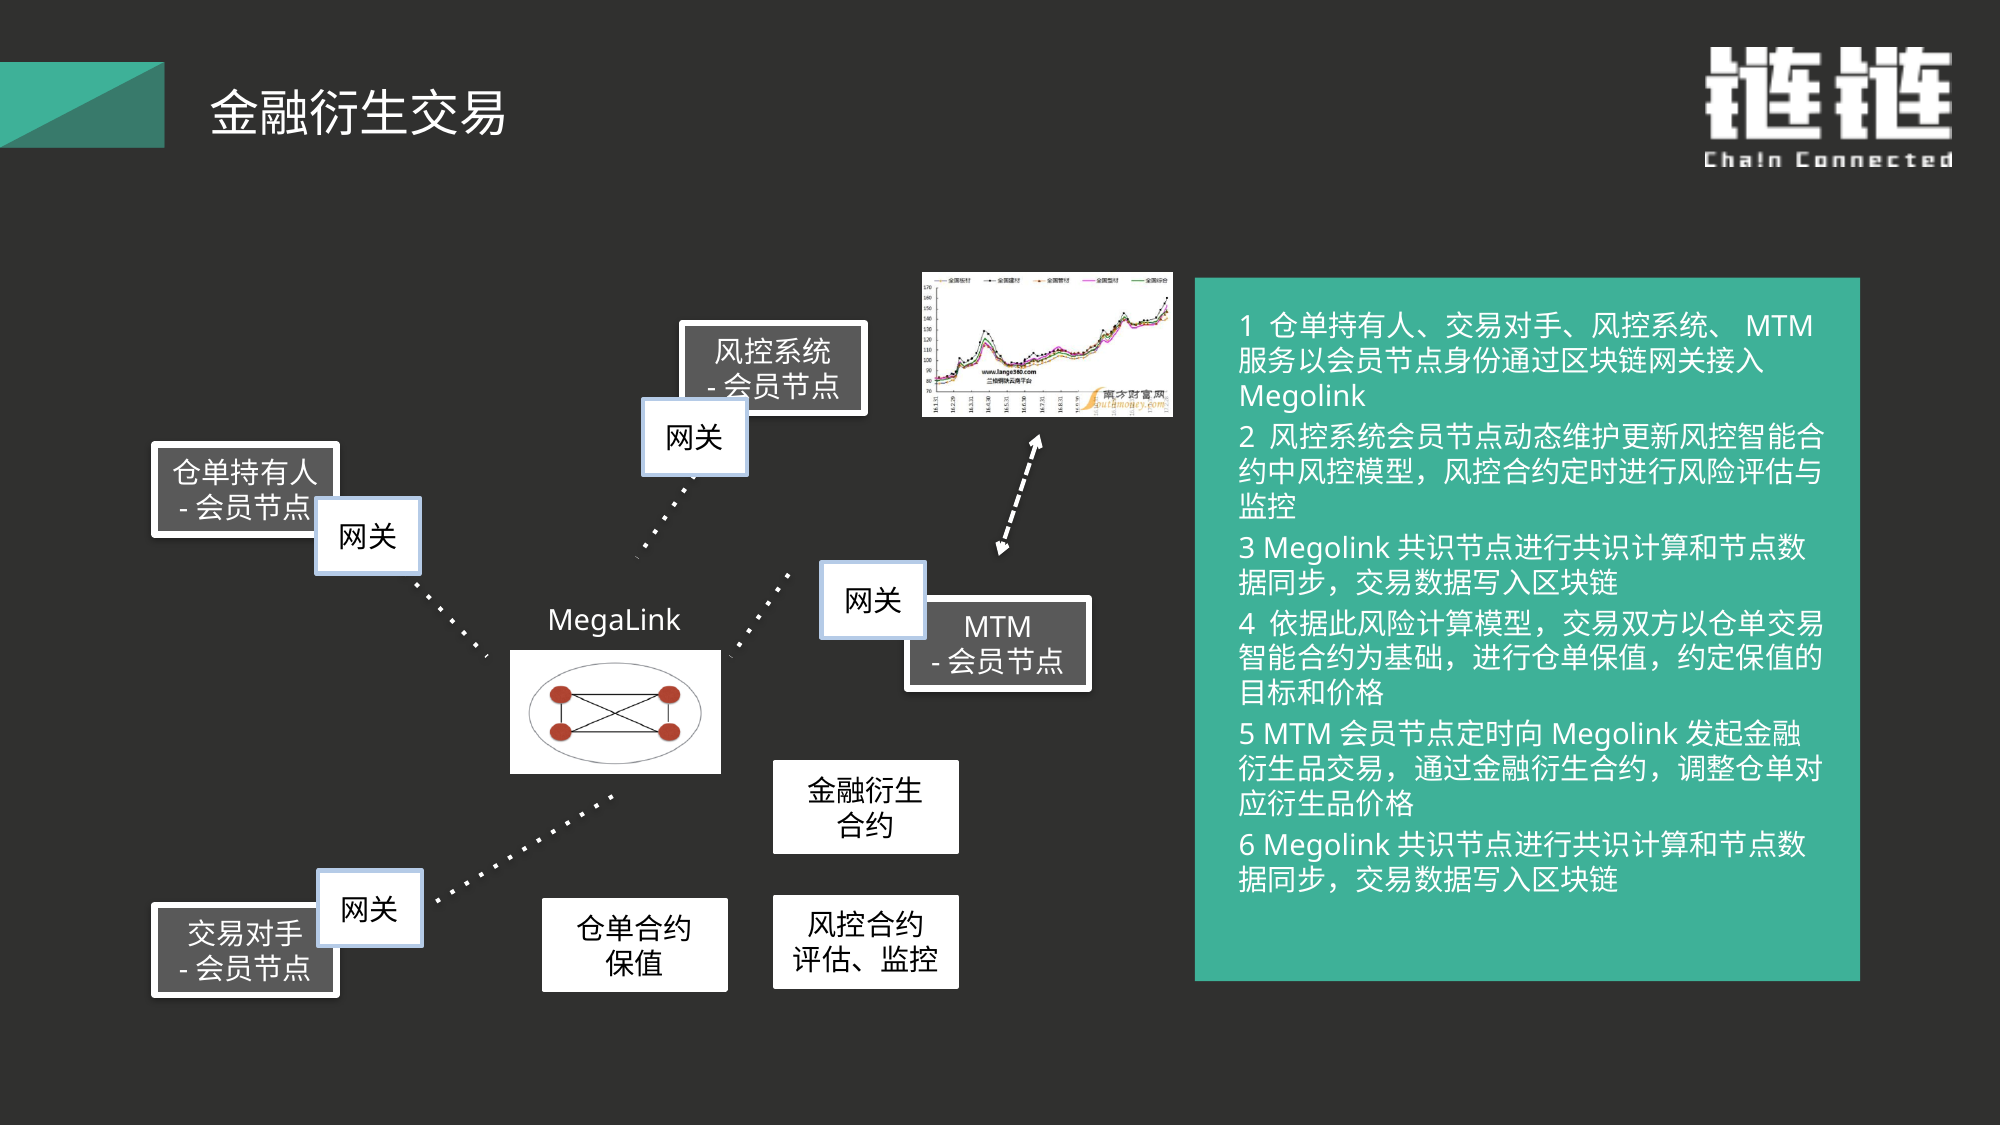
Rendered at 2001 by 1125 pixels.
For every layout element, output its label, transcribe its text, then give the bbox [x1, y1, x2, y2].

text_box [998, 433, 1040, 557]
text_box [154, 444, 958, 996]
picture [1704, 47, 1952, 167]
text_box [0, 61, 165, 148]
text_box MTM -会员节点 [962, 595, 1092, 692]
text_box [426, 795, 613, 908]
picture [510, 650, 721, 774]
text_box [730, 573, 789, 657]
text_box 网关 [641, 397, 749, 442]
text_box 风控系统 -会员节点 [679, 320, 868, 416]
text_box [1194, 277, 1861, 982]
text_box 金融衍生交易 [194, 74, 525, 150]
text_box 1 仓单持有人、交易对手、风控系统、MTM服务以会员节点身份通过区块链网关接入Megolink 2 风控系统会员节点动态维护更新风控智能合约中风控模型，风控合约定时进行风险评估与监控 3 Megolink共识节点进行共识计算和节点数据同步，交易数据写入区块链 4 依据此风险计算模型，交易双方以仓单交易智能合约为基础，进行仓单保值，约定保值的目标和价格 5 MTM会员节点定时向Megolink发起金融衍生品交易，通过金融衍生合约，调整仓单对应衍生品价格 6 Megolink共识节点进行共识计算和节点数据同步，交易数据写入区块链 [1238, 307, 1829, 978]
picture [921, 272, 1173, 417]
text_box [636, 474, 696, 558]
